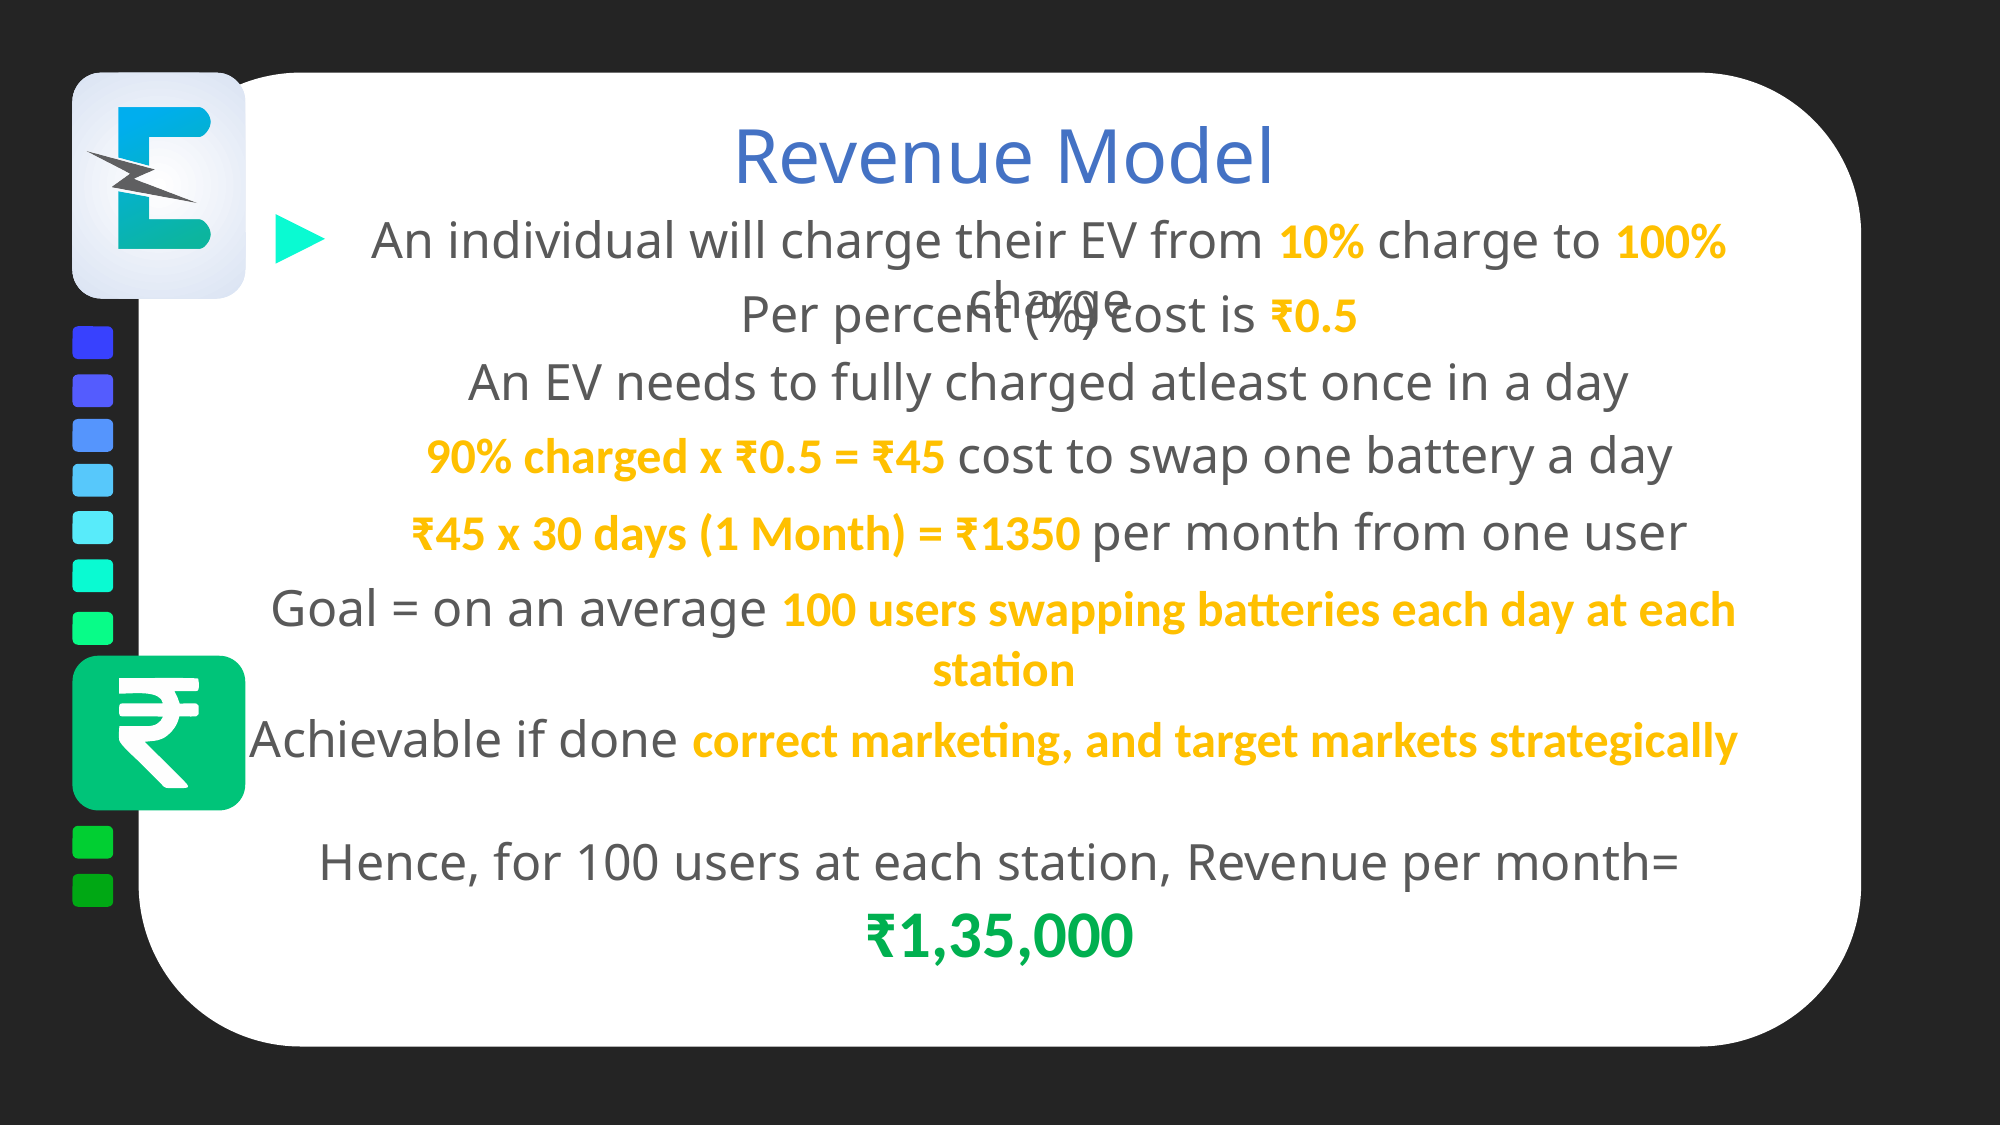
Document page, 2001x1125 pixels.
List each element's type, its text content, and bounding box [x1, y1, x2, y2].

text_box [71, 872, 115, 908]
text_box [71, 71, 247, 300]
text_box [71, 510, 115, 546]
text_box ₹45 x 30 days (1 Month) = ₹1350 per month from one user [338, 492, 1760, 568]
text_box [0, 0, 2000, 1125]
text_box [71, 654, 247, 812]
text_box [71, 558, 115, 594]
text_box [71, 462, 115, 498]
text_box Revenue Model [717, 101, 1291, 200]
text_box [71, 610, 115, 646]
text_box [71, 325, 115, 361]
text_box Achievable if done correct marketing, and target markets strategically [230, 699, 1770, 775]
text_box [71, 417, 115, 453]
text_box [137, 71, 1863, 1048]
text_box [71, 824, 115, 860]
text_box 90% charged x ₹0.5 = ₹45 cost to swap one battery a day [338, 415, 1760, 491]
text_box [71, 373, 115, 409]
picture [203, 107, 211, 116]
text_box [274, 212, 279, 266]
text_box Hence, for 100 users at each station, Revenue per month= ₹1,35,000 [229, 822, 1770, 978]
text_box Per percent (%) cost is ₹0.5 [338, 275, 1760, 343]
picture [86, 107, 211, 249]
text_box Goal = on an average 100 users swapping batteries each day at each station [233, 568, 1774, 704]
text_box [118, 677, 200, 790]
text_box An EV needs to fully charged atleast once in a day [338, 343, 1760, 415]
text_box An individual will charge their EV from 10% charge to 100% charge [279, 200, 1820, 336]
